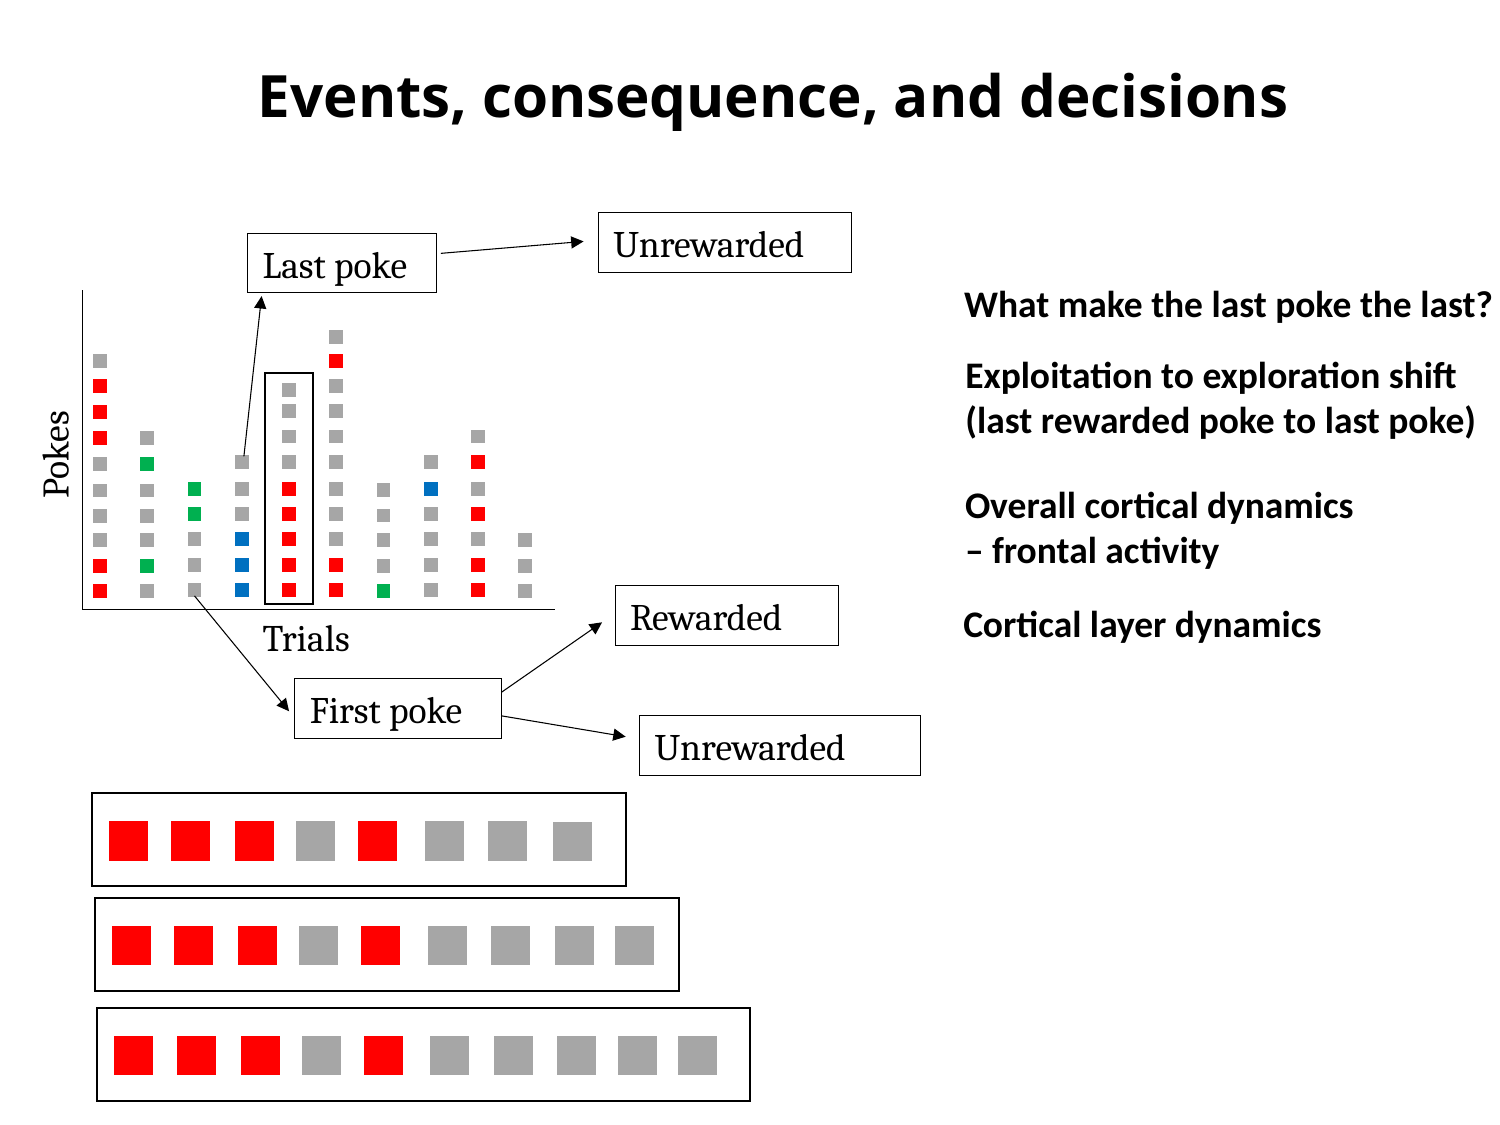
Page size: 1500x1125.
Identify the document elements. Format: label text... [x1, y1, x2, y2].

text_box Trials [289, 610, 372, 667]
text_box [329, 330, 343, 344]
text_box [329, 430, 343, 443]
text_box [235, 482, 249, 496]
text_box [471, 507, 485, 521]
text_box [235, 583, 249, 595]
text_box [329, 354, 343, 368]
text_box [377, 483, 390, 497]
text_box [424, 507, 438, 521]
text_box Events, consequence, and decisions [126, 55, 1421, 142]
text_box [93, 484, 107, 497]
text_box [140, 584, 154, 598]
text_box [471, 532, 485, 546]
text_box [377, 584, 390, 598]
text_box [91, 793, 626, 886]
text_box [501, 715, 626, 737]
text_box [188, 583, 201, 597]
text_box [329, 507, 343, 521]
text_box [377, 559, 390, 573]
text_box [188, 482, 201, 496]
text_box [235, 558, 249, 572]
text_box Overall cortical dynamics – frontal activity [950, 473, 1389, 579]
text_box [518, 584, 532, 598]
text_box [140, 484, 154, 497]
text_box [93, 431, 107, 445]
text_box [93, 354, 107, 368]
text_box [501, 622, 603, 693]
text_box [471, 455, 485, 469]
text_box [329, 455, 343, 469]
text_box [424, 558, 438, 572]
text_box [329, 379, 343, 393]
text_box What make the last poke the last? [949, 272, 1500, 333]
text_box [471, 482, 485, 496]
text_box [93, 457, 107, 471]
text_box [264, 372, 314, 605]
text_box [329, 558, 343, 572]
text_box [93, 584, 107, 598]
text_box [140, 431, 154, 445]
text_box [93, 379, 107, 393]
text_box [471, 430, 485, 443]
text_box [424, 455, 438, 469]
text_box [377, 509, 390, 522]
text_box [243, 296, 262, 457]
text_box [93, 533, 107, 547]
text_box Rewarded [615, 585, 839, 646]
text_box [329, 583, 343, 597]
text_box Pokes [23, 352, 82, 513]
text_box Last poke [247, 233, 437, 293]
text_box [471, 583, 485, 597]
text_box [93, 559, 107, 573]
text_box [188, 507, 201, 521]
text_box [140, 559, 154, 573]
text_box [424, 532, 438, 546]
text_box [93, 405, 107, 419]
text_box [471, 558, 485, 572]
text_box [518, 533, 532, 547]
text_box Cortical layer dynamics [948, 592, 1368, 653]
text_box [440, 241, 584, 254]
text_box [140, 457, 154, 471]
text_box [235, 532, 249, 546]
text_box Unrewarded [598, 212, 852, 273]
text_box [377, 533, 390, 547]
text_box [194, 595, 289, 712]
text_box [518, 559, 532, 573]
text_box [94, 898, 680, 991]
text_box [282, 383, 296, 397]
text_box Exploitation to exploration shift (last rewarded poke to last poke) [950, 343, 1492, 448]
text_box [140, 509, 154, 523]
text_box [235, 507, 249, 521]
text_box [97, 1008, 750, 1101]
text_box [235, 455, 249, 469]
text_box [93, 509, 107, 523]
text_box [329, 532, 343, 546]
text_box [424, 583, 438, 597]
text_box Unrewarded [639, 715, 921, 776]
text_box [424, 482, 438, 496]
text_box [329, 404, 343, 418]
text_box [140, 533, 154, 547]
text_box [188, 532, 201, 546]
text_box [329, 482, 343, 496]
text_box [188, 558, 201, 572]
text_box First poke [294, 678, 502, 739]
